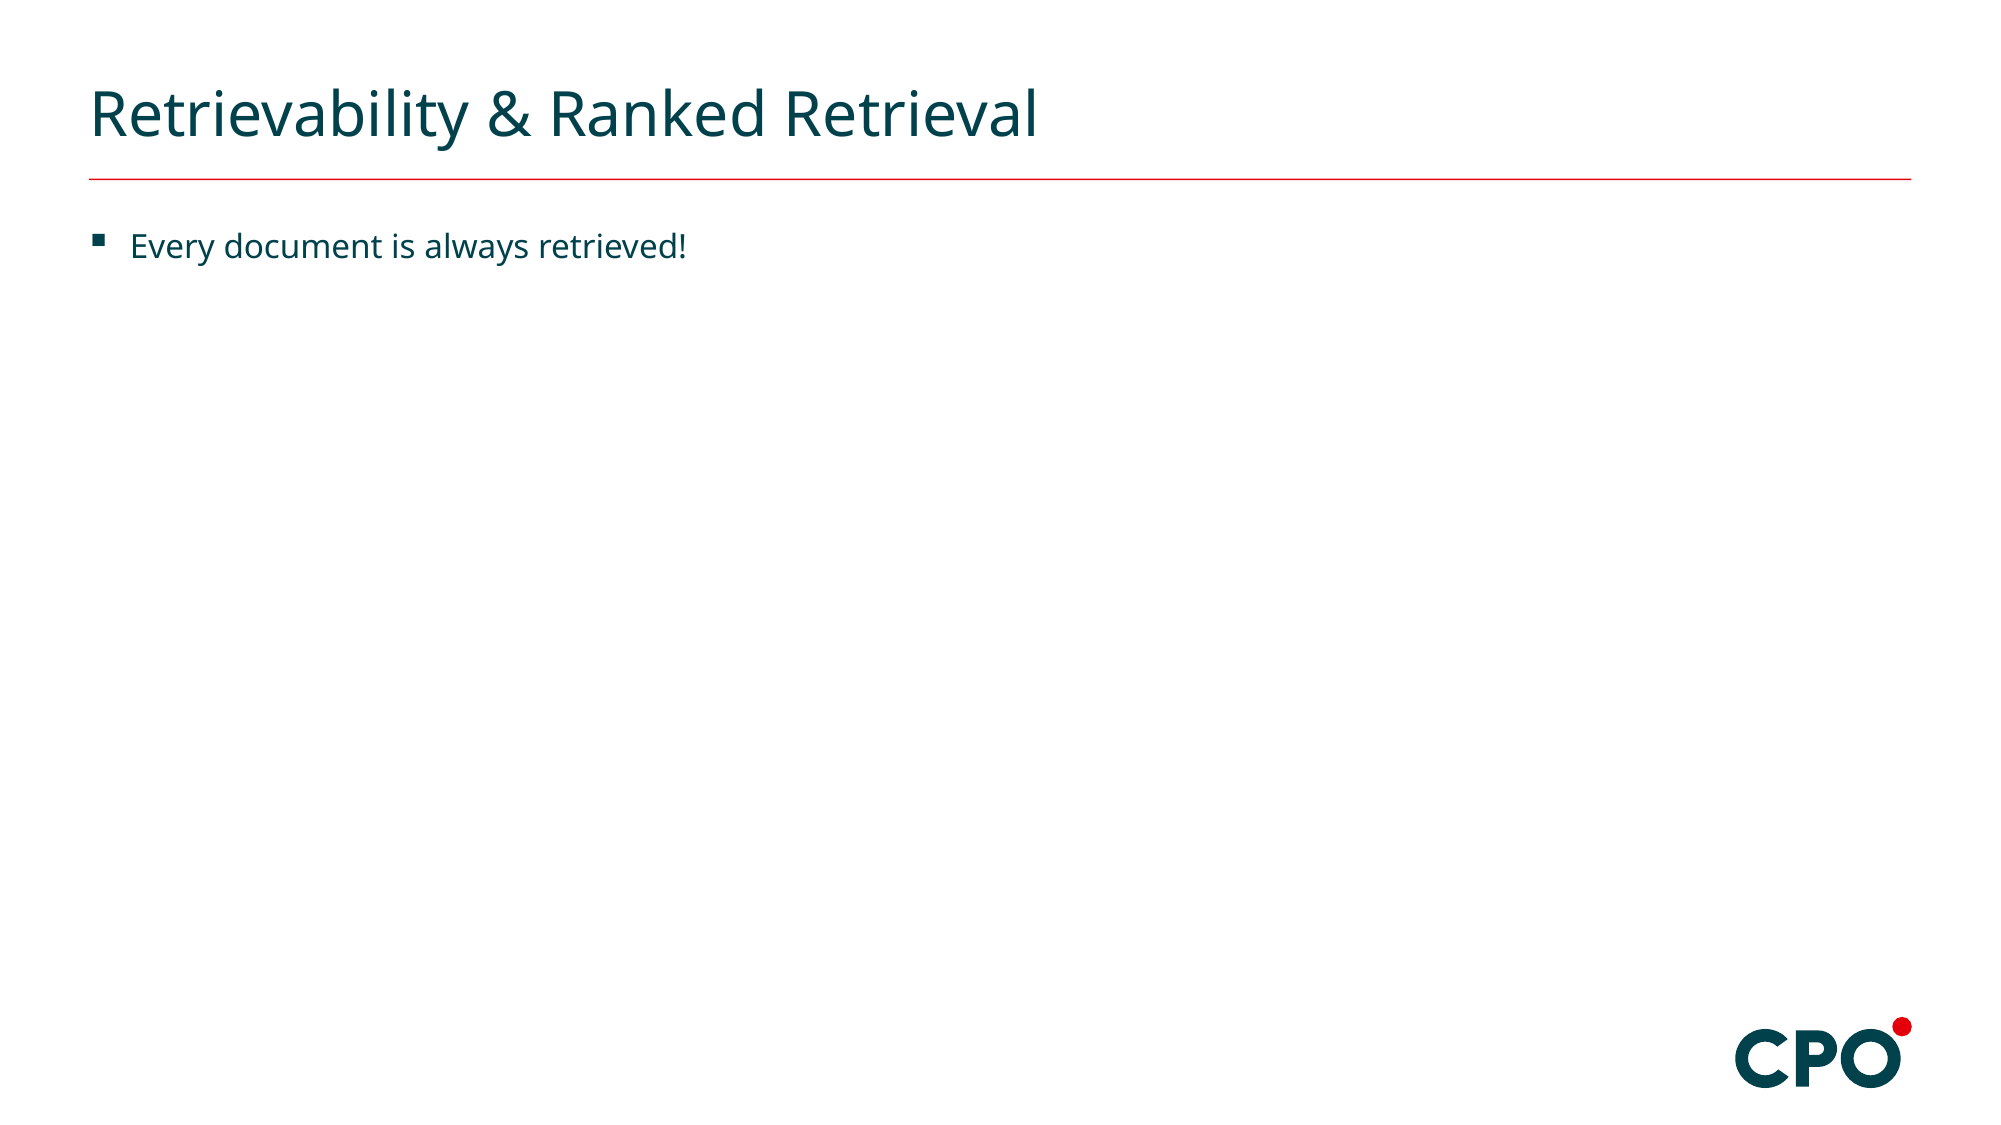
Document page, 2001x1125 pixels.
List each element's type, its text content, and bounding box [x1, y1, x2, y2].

title Retrievability & Ranked Retrieval [89, 64, 1908, 153]
list Every document is always retrieved! [89, 222, 1908, 994]
